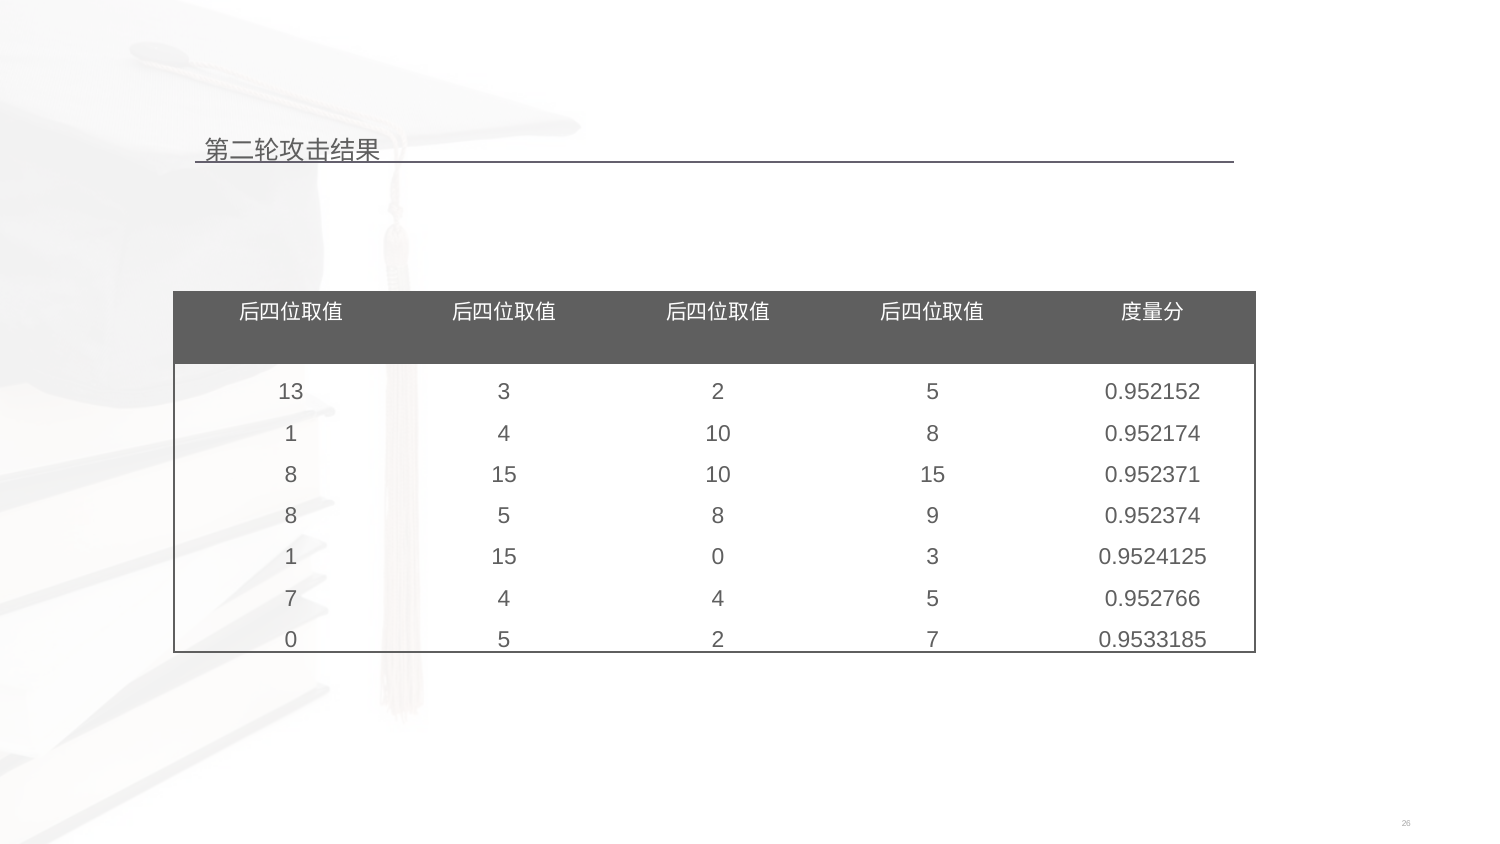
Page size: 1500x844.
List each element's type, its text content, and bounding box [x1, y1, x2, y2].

text_box 第二轮攻击结果 [194, 163, 526, 168]
text_box 第二轮攻击结果 [194, 114, 526, 161]
